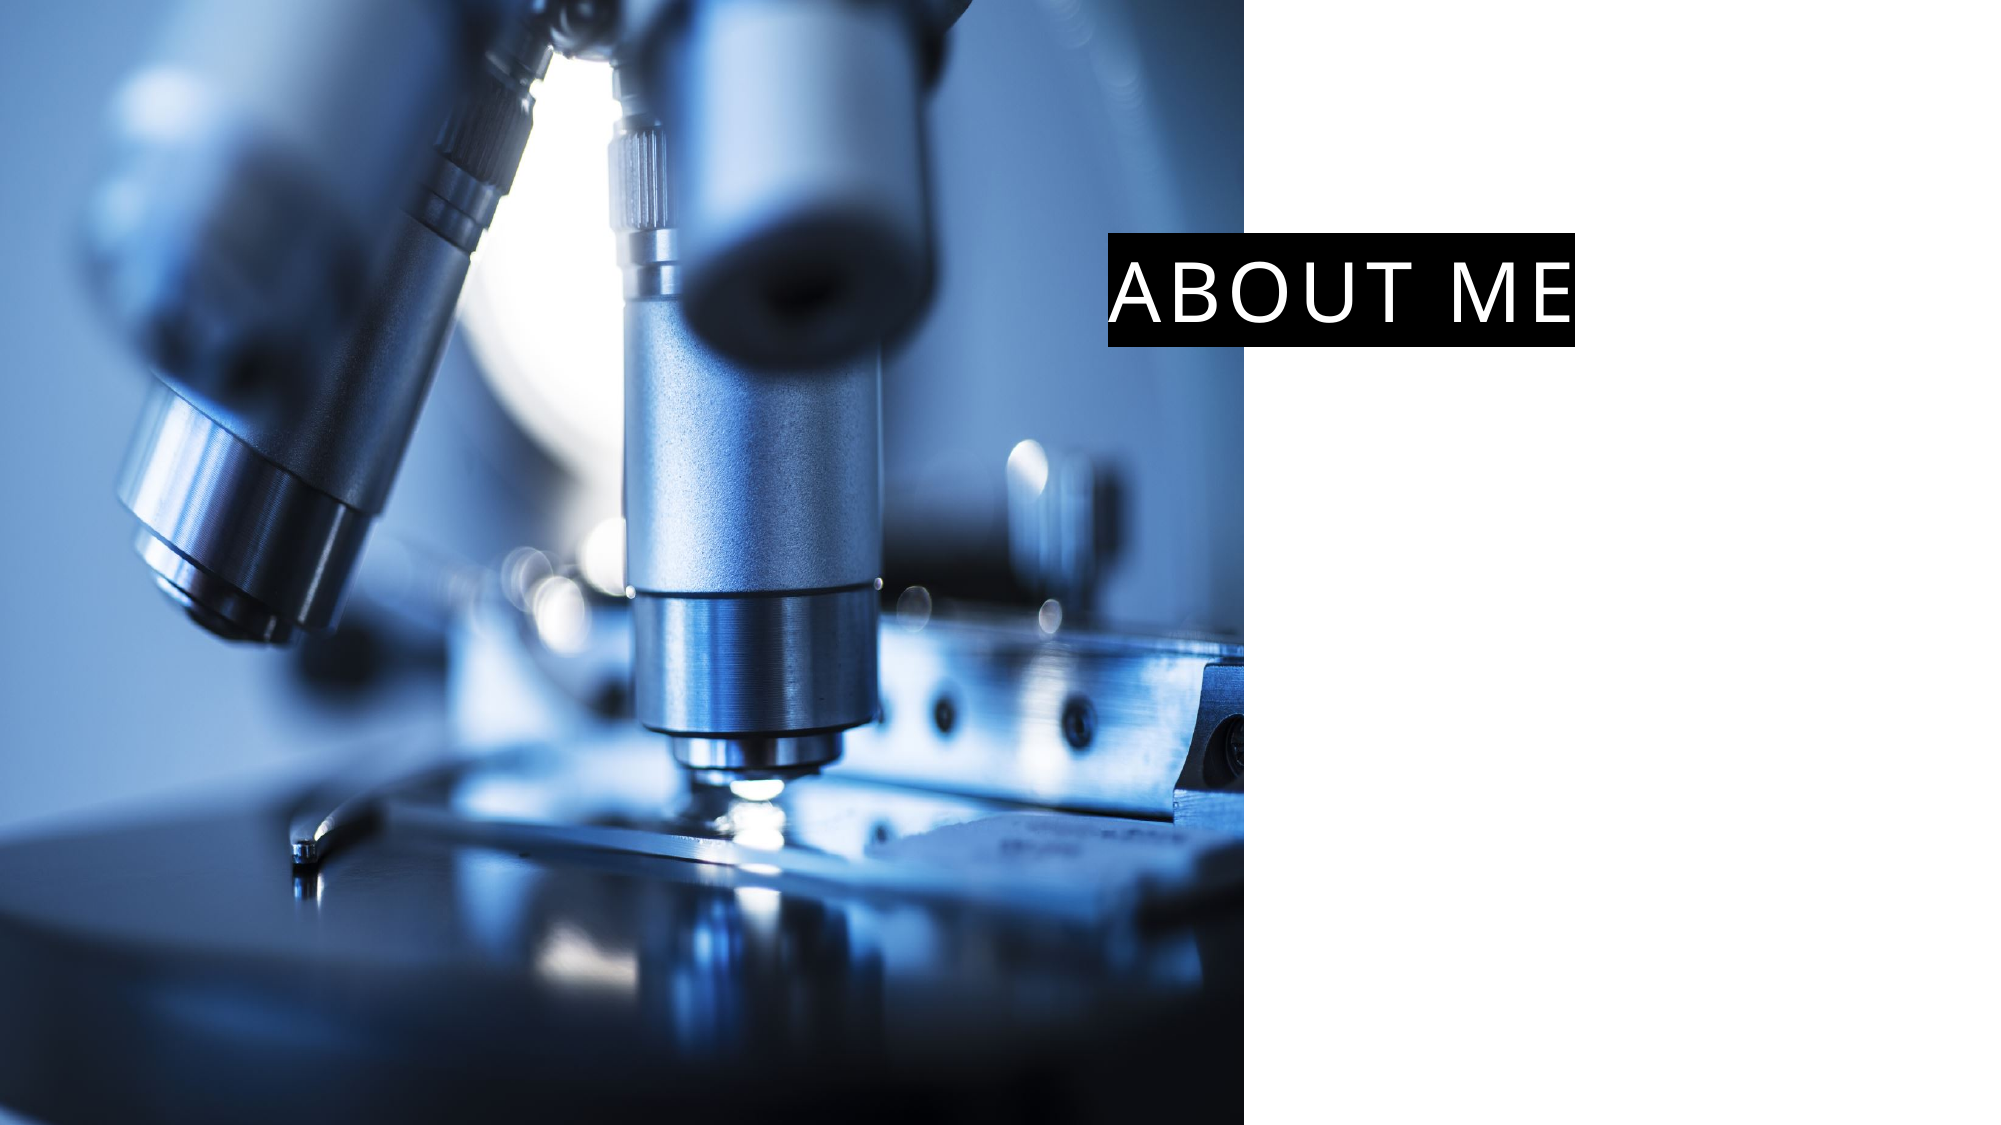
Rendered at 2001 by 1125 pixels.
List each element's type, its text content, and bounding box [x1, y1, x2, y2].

title About me [1244, 95, 1906, 347]
picture [0, 0, 1244, 1125]
